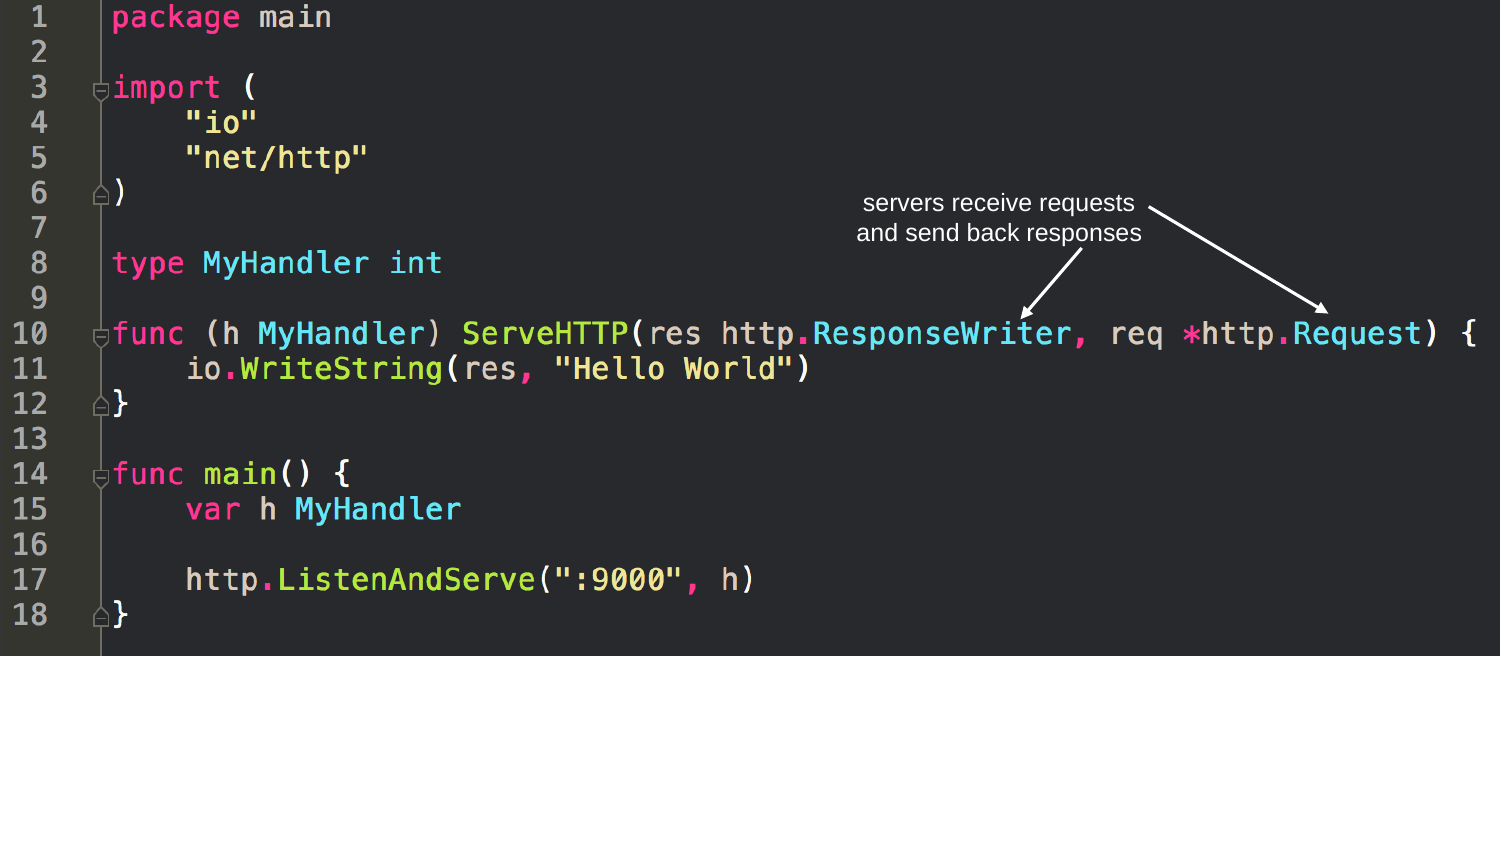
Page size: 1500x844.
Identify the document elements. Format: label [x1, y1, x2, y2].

text_box [772, 168, 1329, 320]
picture [0, 0, 1500, 657]
